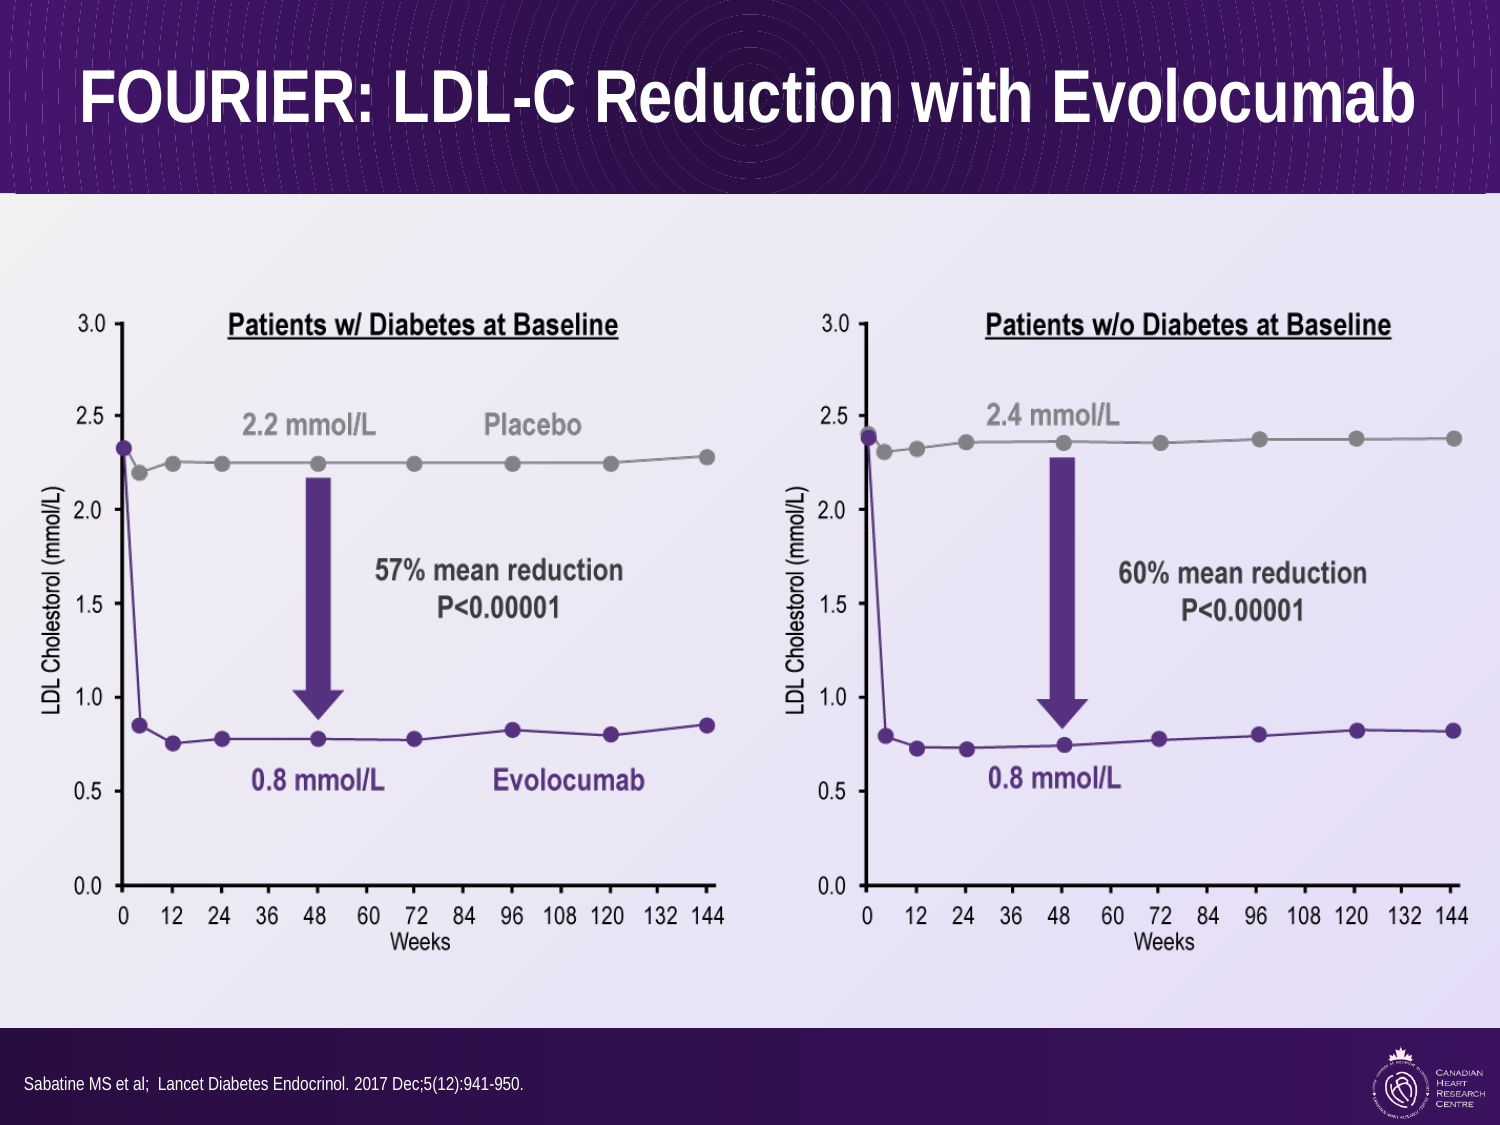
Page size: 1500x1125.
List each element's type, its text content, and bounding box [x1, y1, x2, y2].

picture [1369, 1045, 1487, 1121]
text_box [0, 1027, 1500, 1125]
text_box Sabatine MS et al; Lancet Diabetes Endocrinol. 2017 Dec;5(12):941-950. [9, 1064, 1364, 1102]
picture [13, 226, 1487, 983]
text_box FOURIER: LDL-C Reduction with Evolocumab [56, 39, 1441, 145]
text_box [0, 0, 1500, 195]
